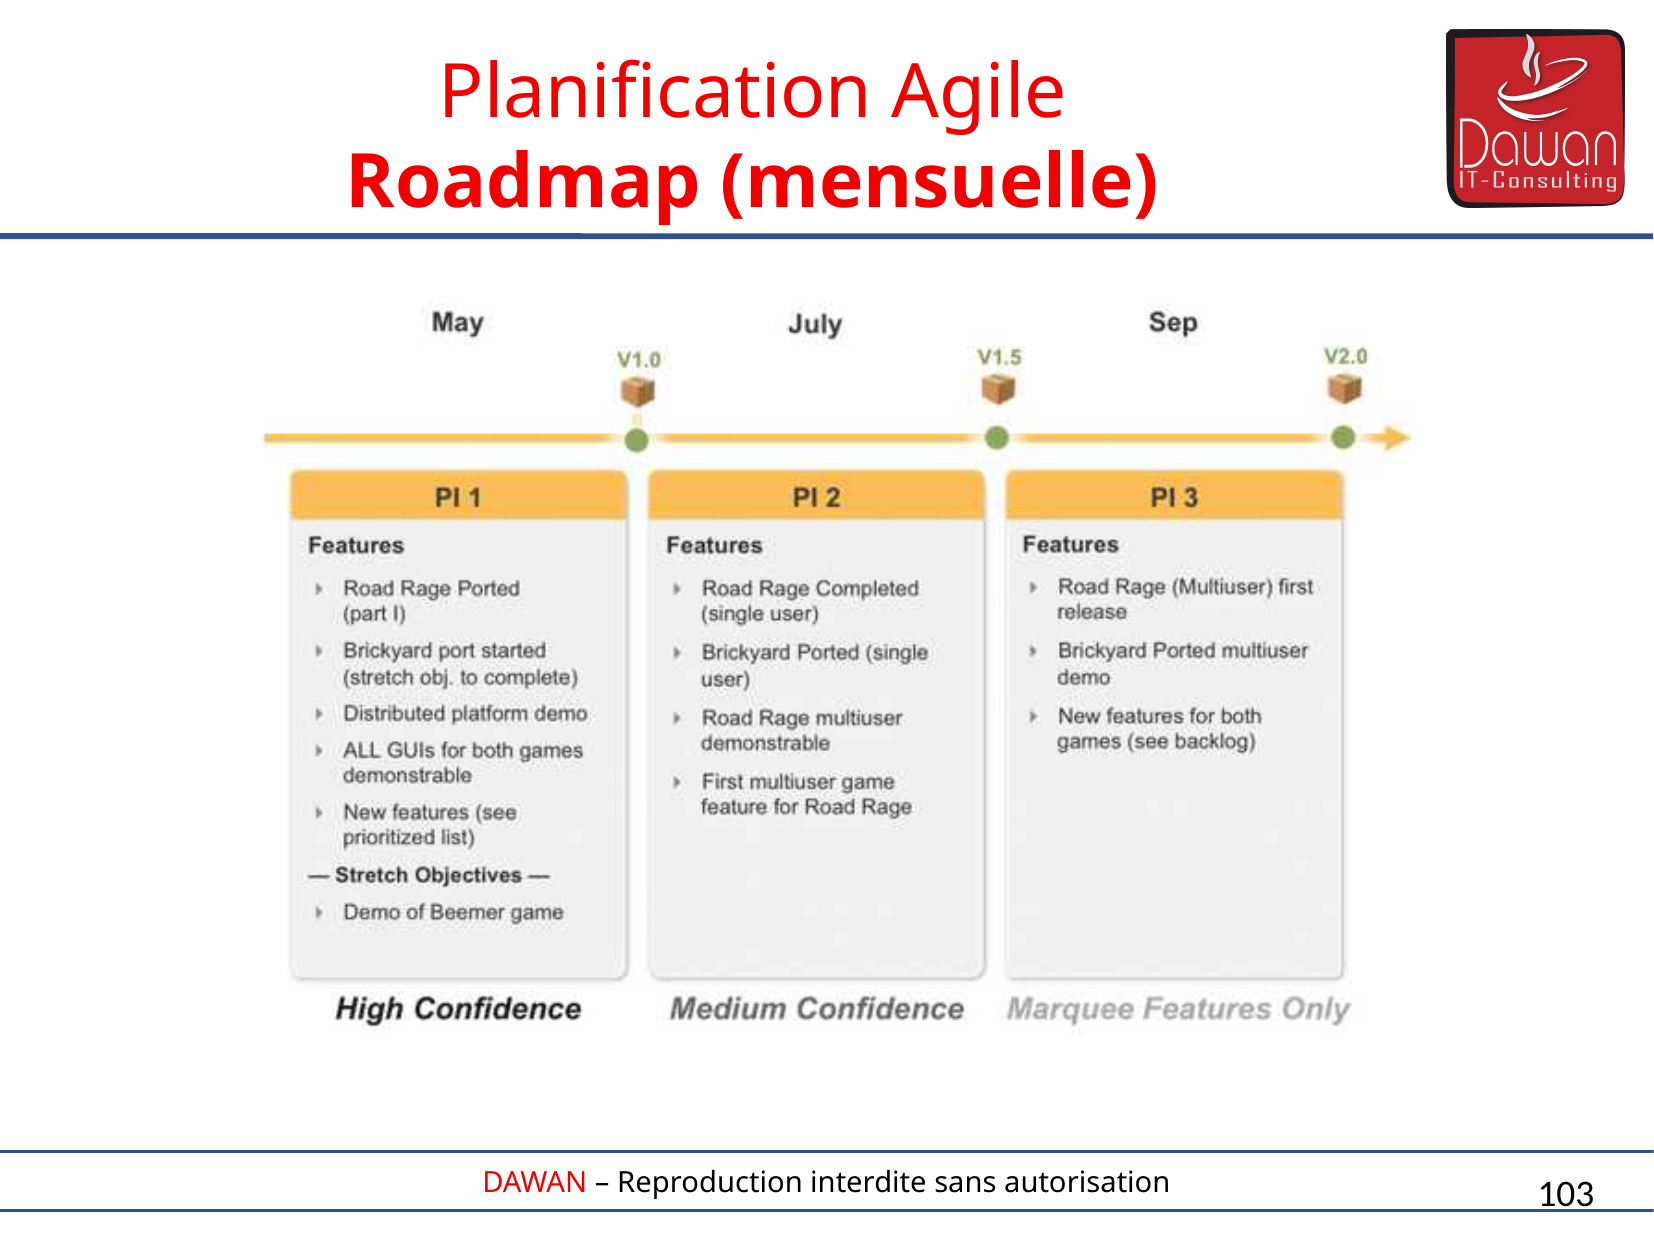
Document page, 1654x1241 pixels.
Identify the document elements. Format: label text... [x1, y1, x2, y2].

picture [1447, 29, 1625, 208]
title Planification Agile Roadmap (mensuelle) [59, 29, 1447, 237]
picture [261, 291, 1417, 1048]
text_box 103 [1535, 1169, 1595, 1233]
